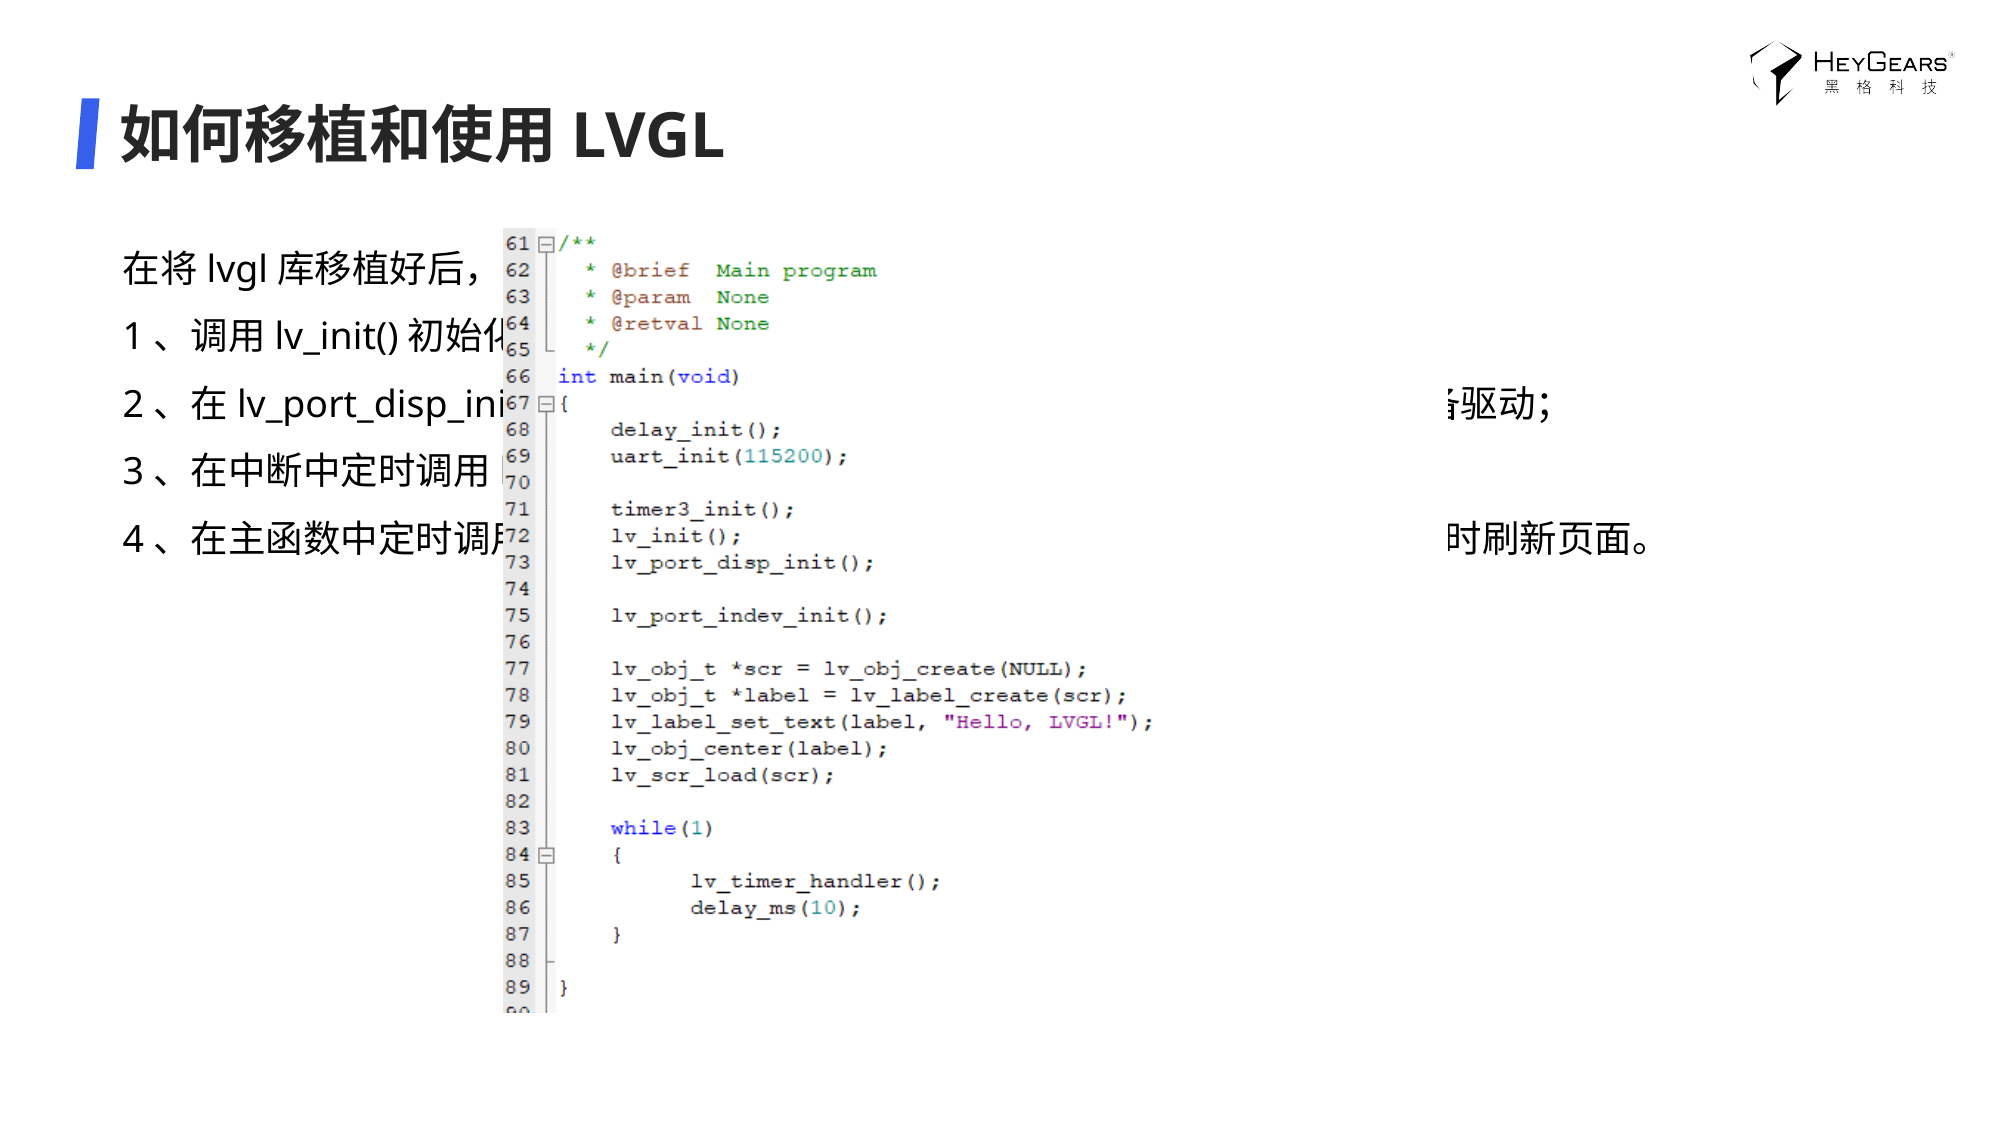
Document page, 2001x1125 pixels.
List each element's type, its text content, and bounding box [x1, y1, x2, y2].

picture [503, 228, 1448, 1013]
text_box [74, 97, 101, 171]
text_box 在将lvgl库移植好后，就可以进行初始化lvgl了，初始化顺序大致以下几点： 1、调用lv_init()初始化lvgl库； 2、在lv_port_disp_init()和lv_port_indev_init()中初始化并注册显示和输入设备驱动； 3、在中断中定时调用lv_tick_inc(x)，用于lvgl内部计时。 4、在主函数中定时调用lv_task_handler()，用于处理lvgl相关的任务，比如定时刷新页面。 [107, 214, 1751, 568]
text_box 如何移植和使用LVGL [104, 87, 741, 178]
picture [1750, 40, 1955, 106]
